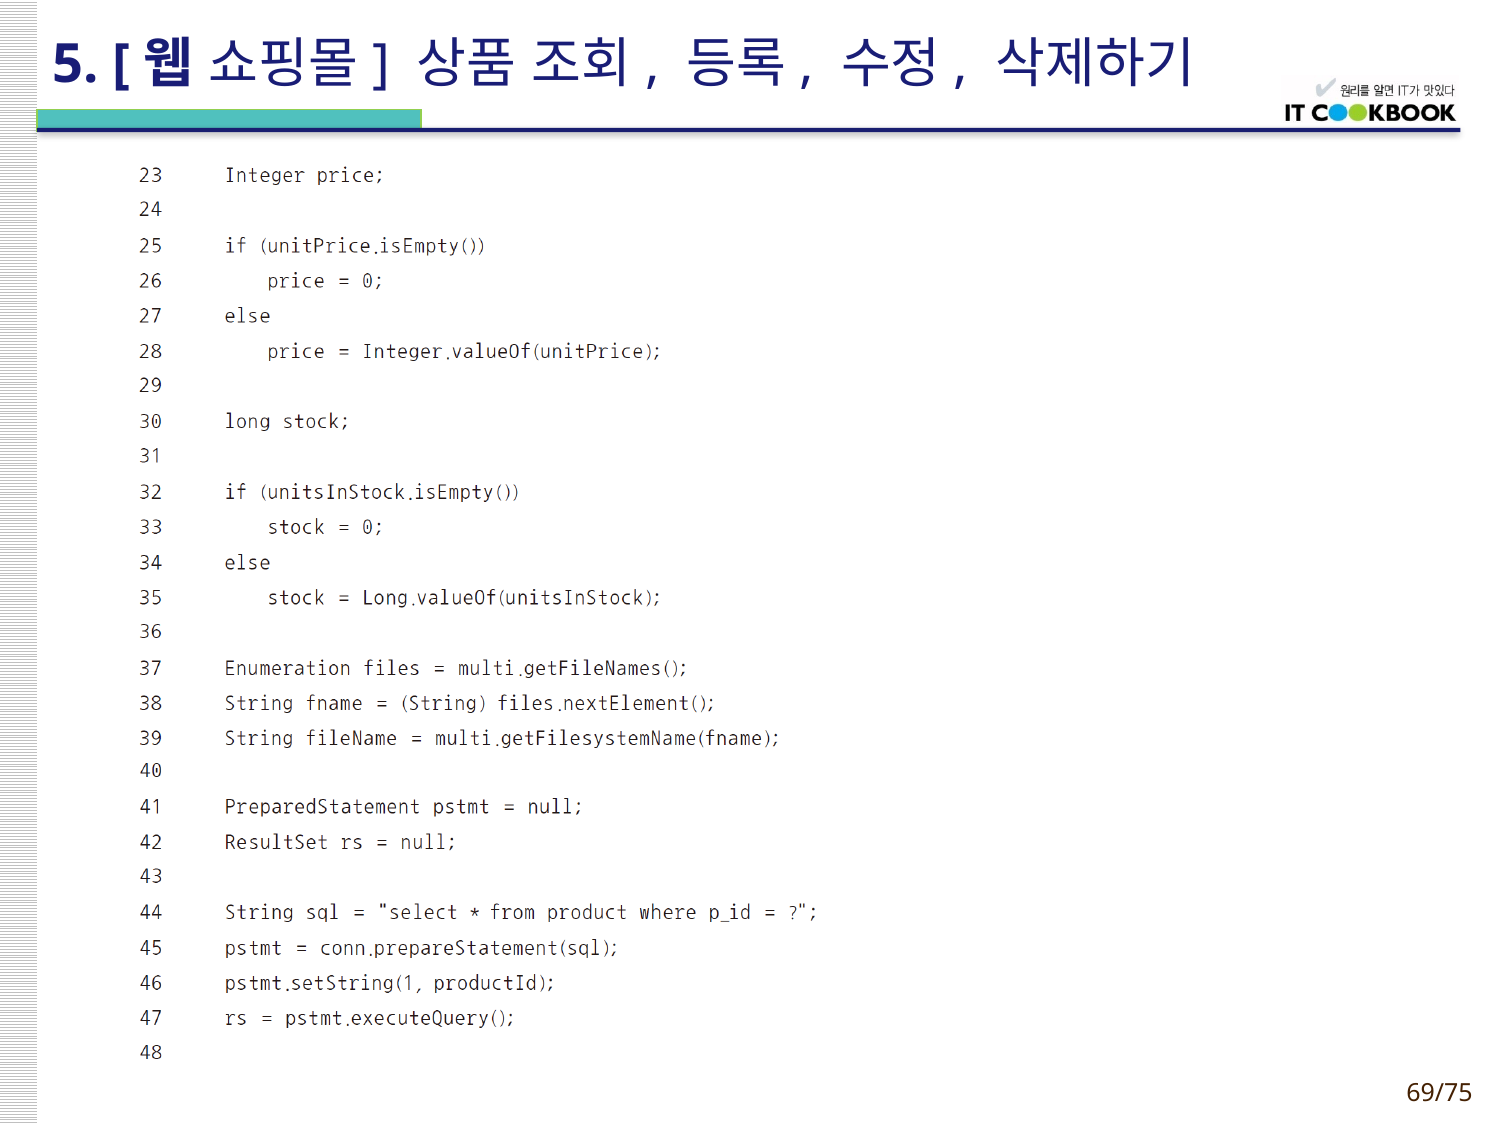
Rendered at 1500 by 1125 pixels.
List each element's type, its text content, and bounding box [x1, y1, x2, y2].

picture [1281, 75, 1459, 123]
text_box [101, 160, 1176, 1074]
title 5. [웹 쇼핑몰] 상품 조회, 등록, 수정, 삭제하기 [37, 13, 1278, 109]
